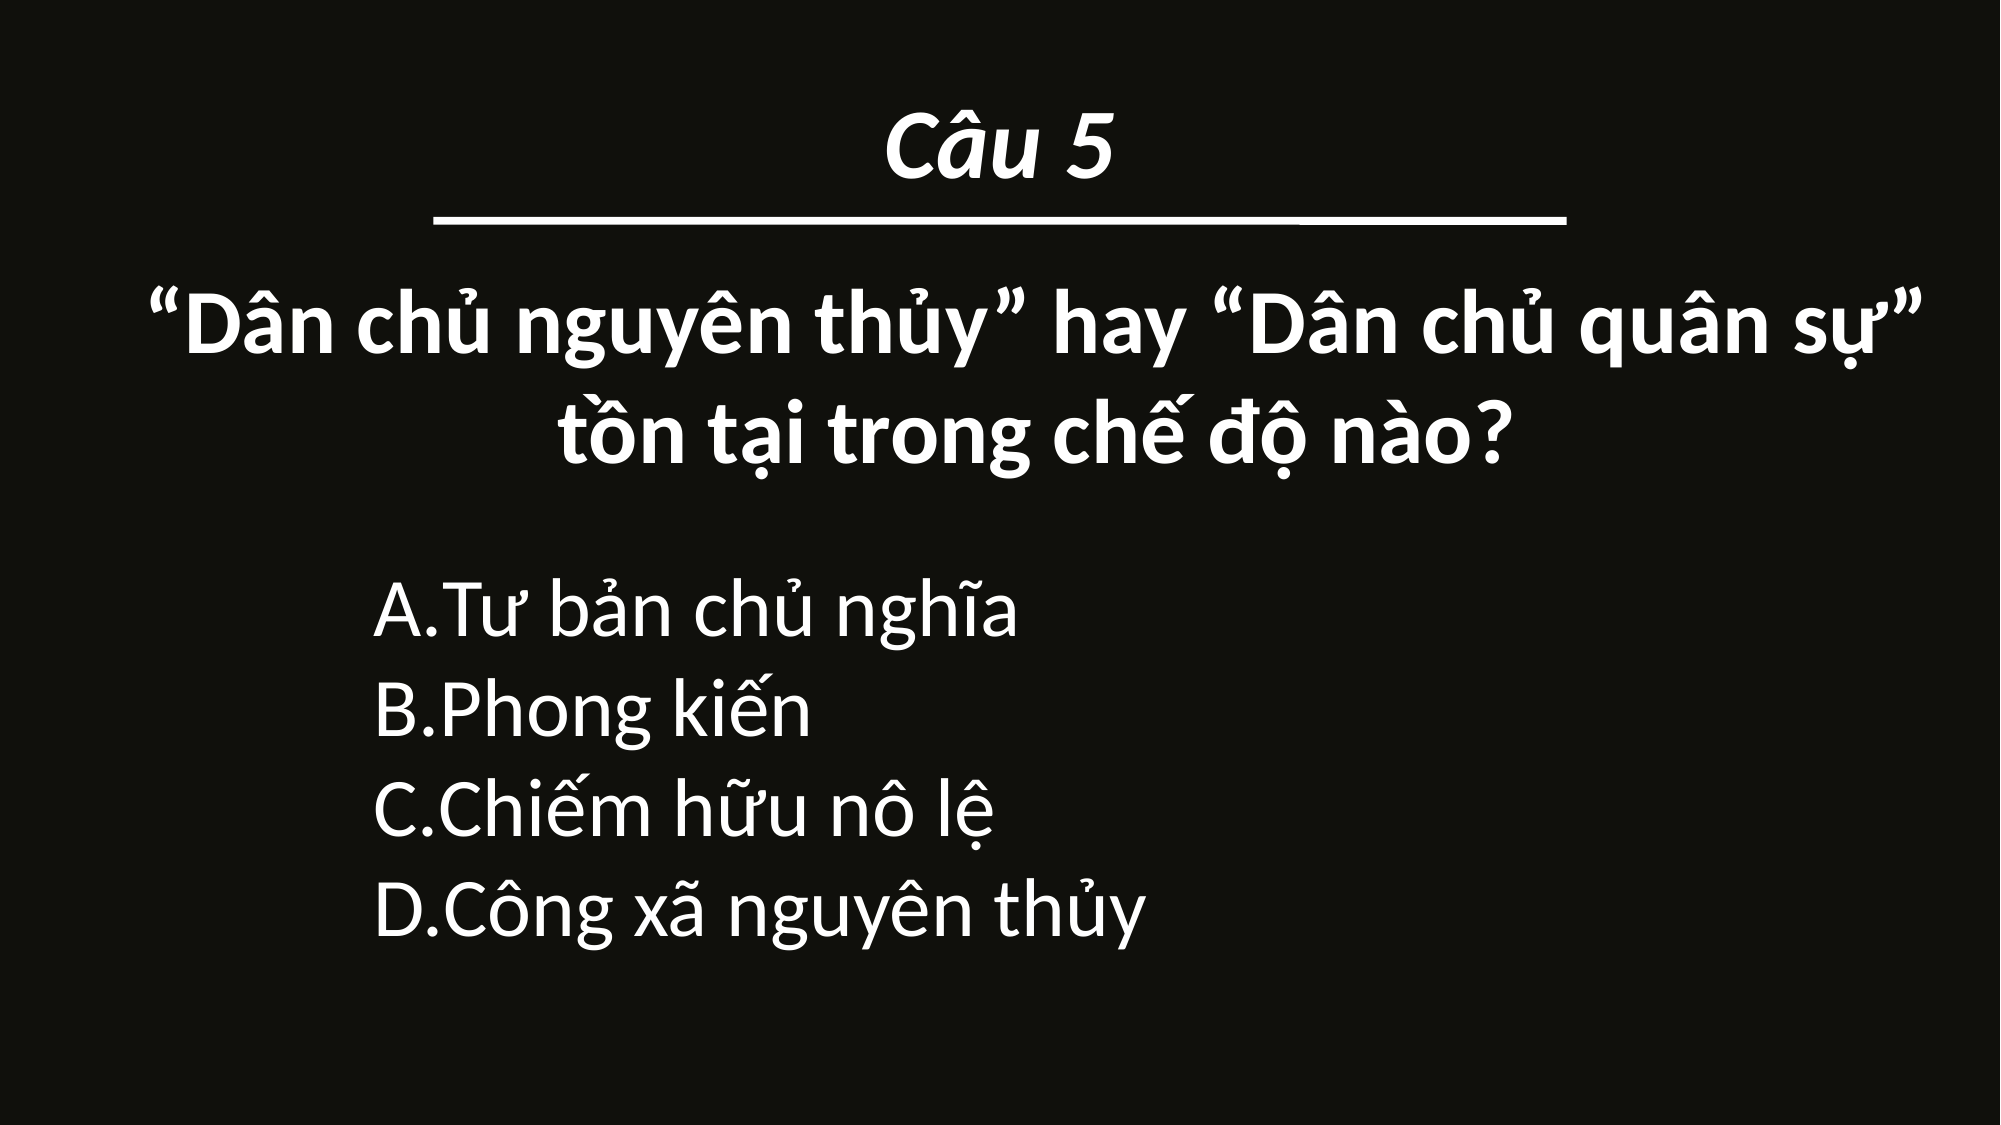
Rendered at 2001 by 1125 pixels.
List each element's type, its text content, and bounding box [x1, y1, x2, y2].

text_box “Dân chủ nguyên thủy” hay “Dân chủ quân sự” tồn tại trong chế độ nào? [75, 254, 2000, 489]
text_box Câu 5 [741, 70, 1259, 206]
text_box Tư bản chủ nghĩa Phong kiến Chiếm hữu nô lệ Công xã nguyên thủy [358, 545, 1567, 961]
